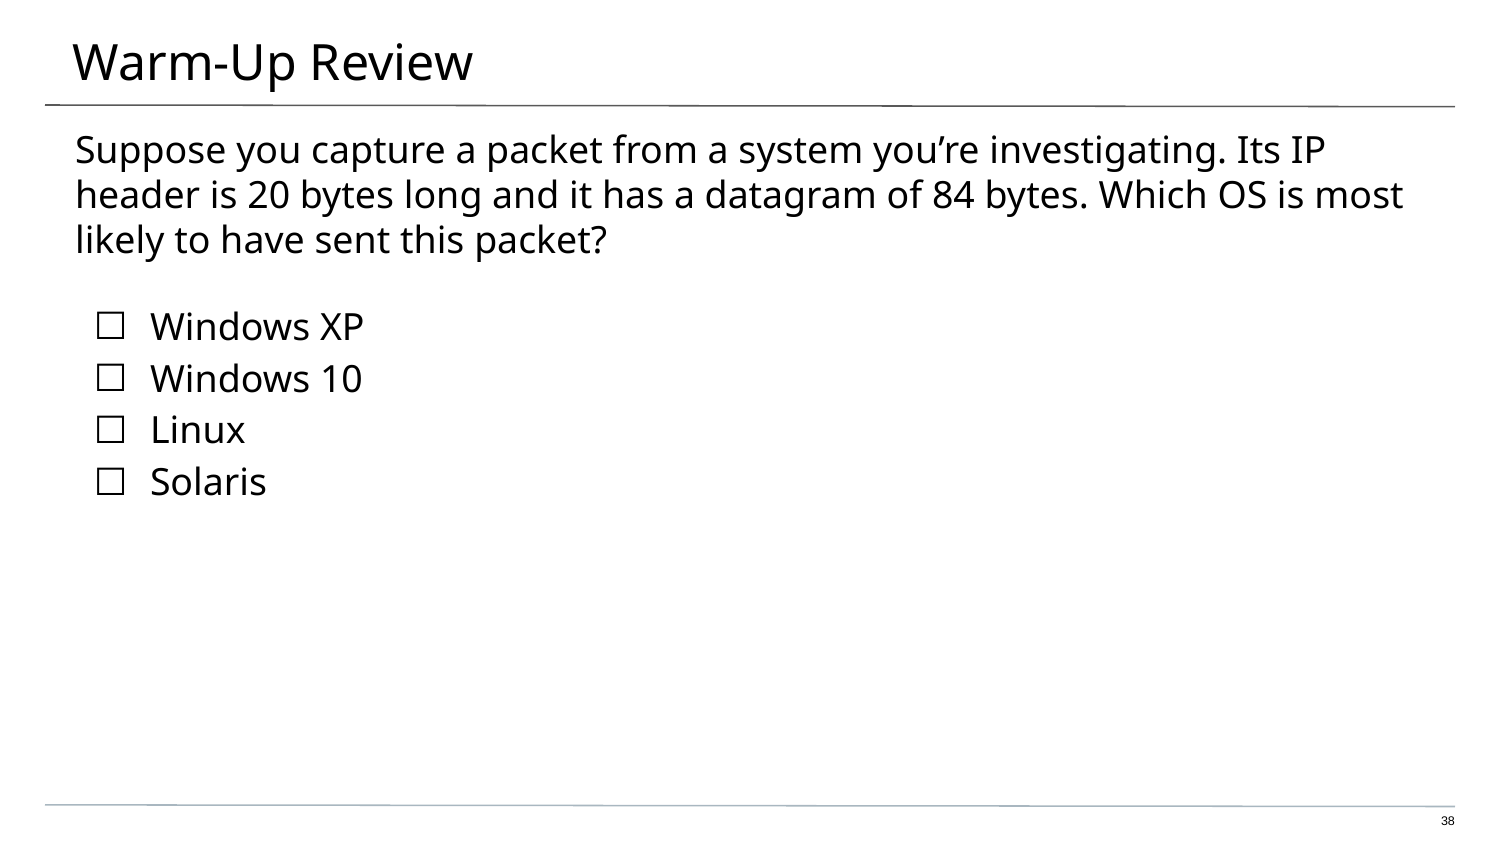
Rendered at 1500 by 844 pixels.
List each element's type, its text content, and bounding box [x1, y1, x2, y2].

subtitle Suppose you capture a packet from a system you’re investigating. Its IP header is 20 bytes long and it has a datagram of 84 bytes. Which OS is most likely to have sent this packet? [0, 110, 1500, 171]
list Windows XP Windows 10 Linux Solaris [0, 296, 1500, 805]
title Warm-Up Review [0, 0, 1500, 88]
slide_number 38 [1412, 813, 1455, 831]
